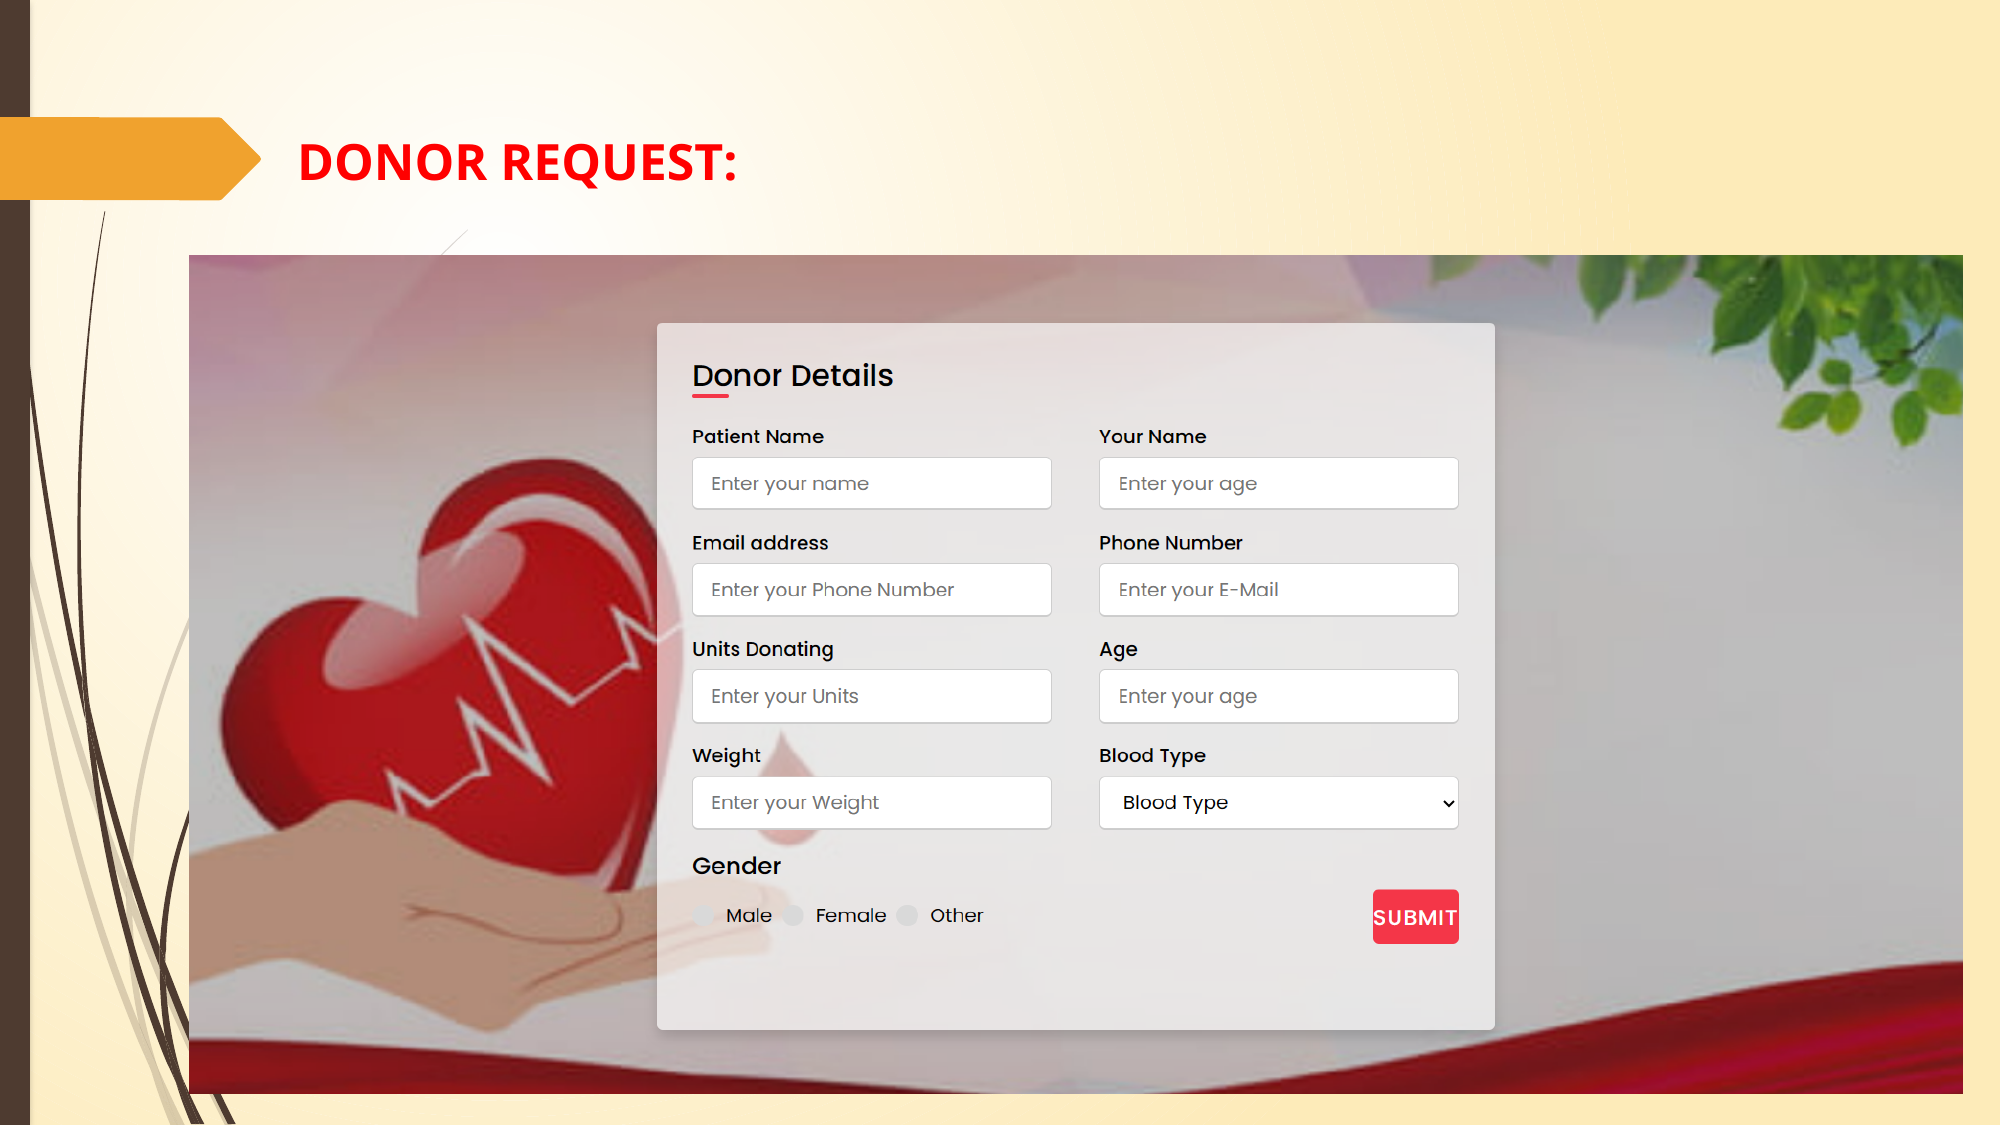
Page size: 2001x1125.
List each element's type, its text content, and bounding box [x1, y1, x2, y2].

picture [189, 255, 1963, 1095]
text_box DONOR REQUEST: [282, 123, 914, 199]
